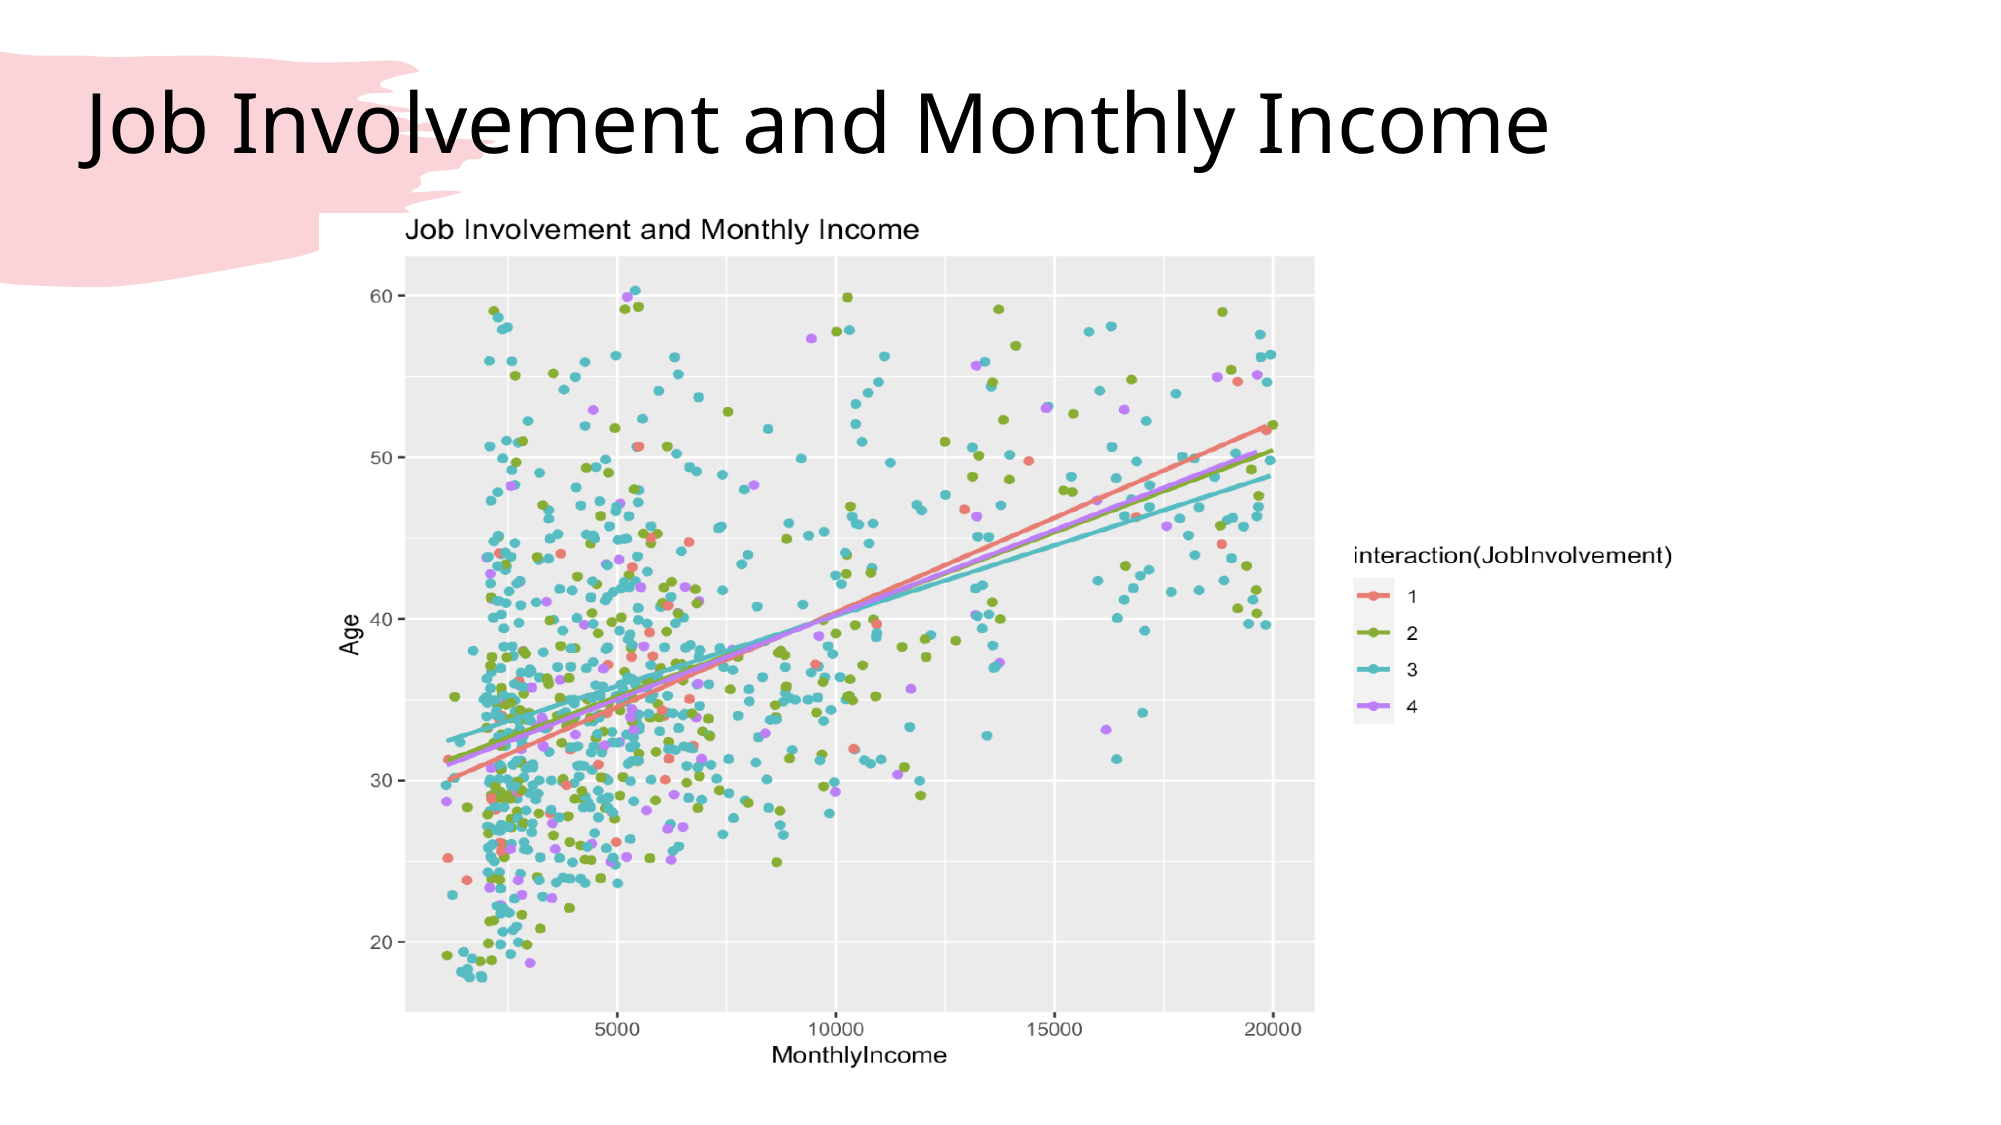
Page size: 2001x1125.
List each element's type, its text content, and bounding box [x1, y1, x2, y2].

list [319, 213, 1681, 1073]
title Job Involvement and Monthly Income [70, 17, 1796, 236]
